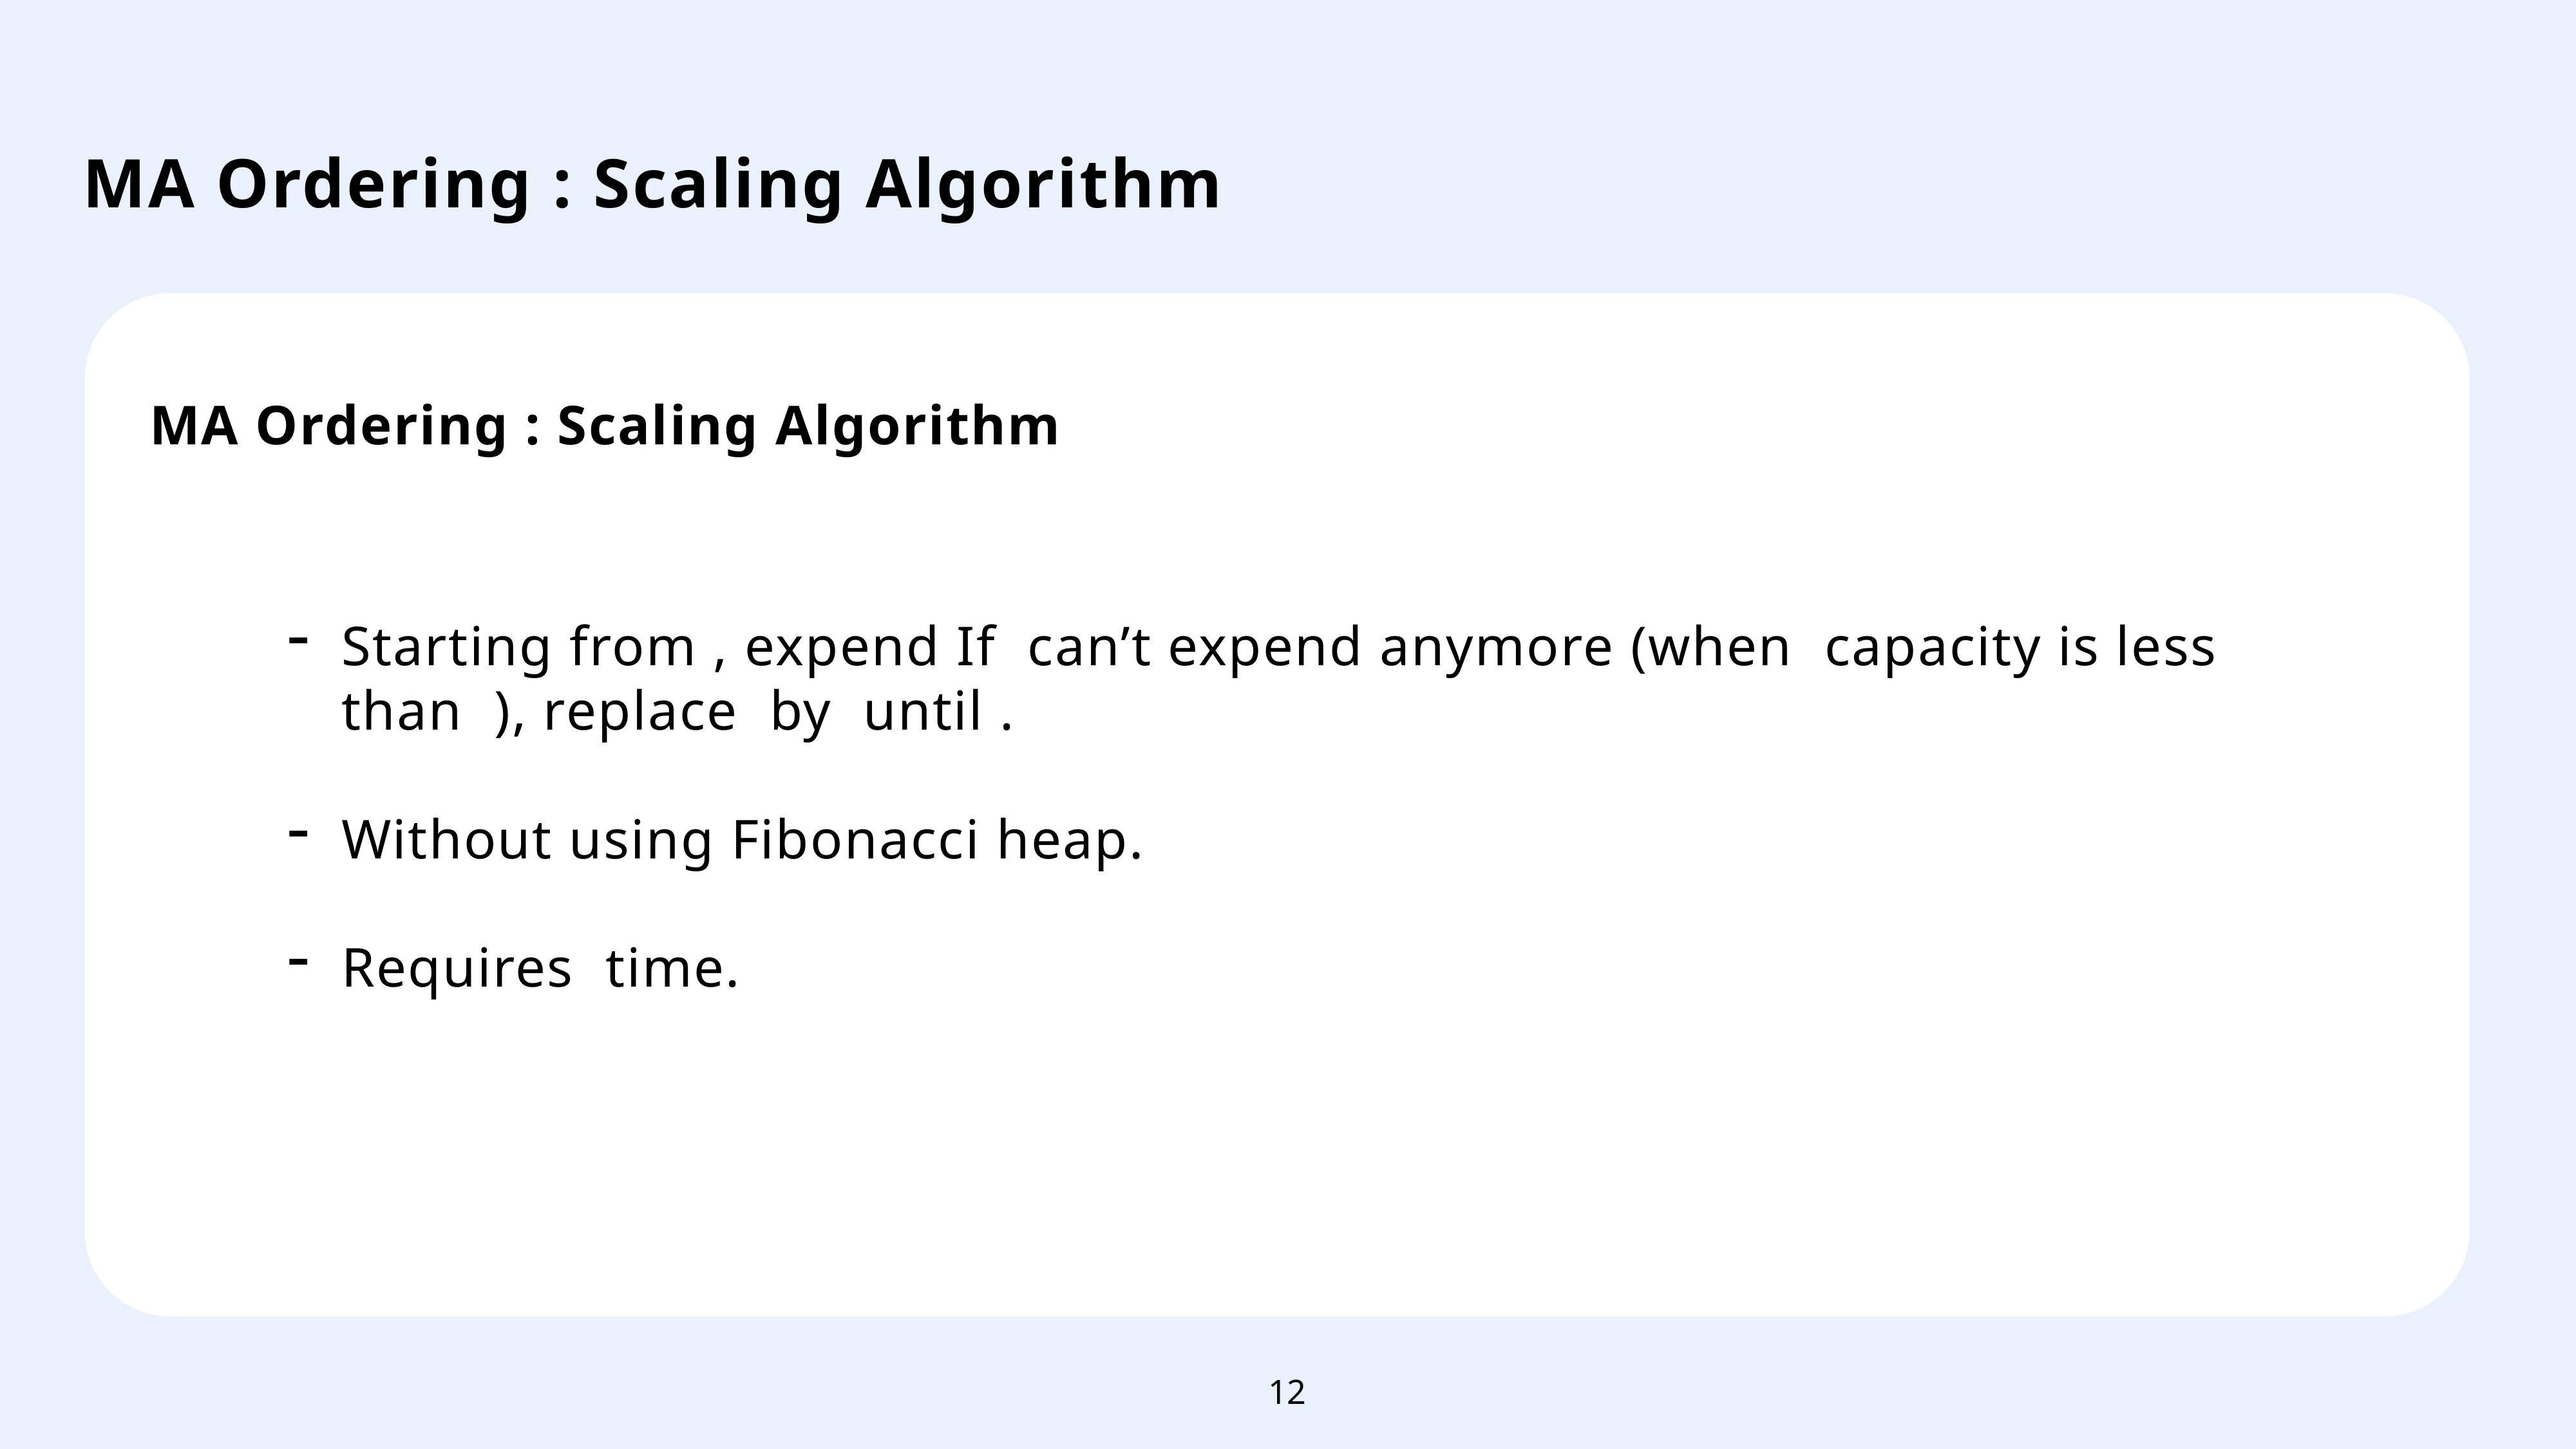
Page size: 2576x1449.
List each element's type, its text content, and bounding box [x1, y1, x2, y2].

text_box [84, 293, 2470, 1317]
text_box MA Ordering : Scaling Algorithm [77, 135, 1230, 227]
slide_number 12 [1262, 1371, 1312, 1422]
text_box MA Ordering : Scaling Algorithm [144, 385, 1068, 461]
text_box [0, 0, 2576, 1449]
